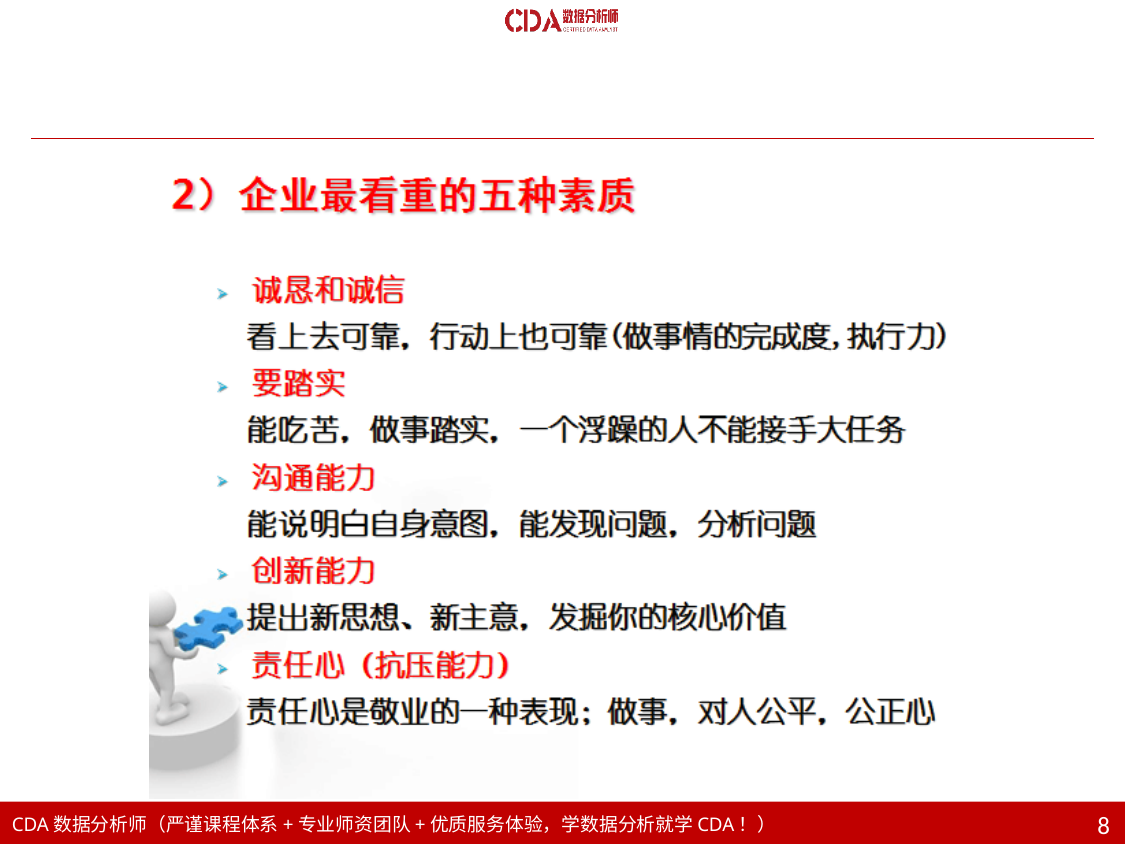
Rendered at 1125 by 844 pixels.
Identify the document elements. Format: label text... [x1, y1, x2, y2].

slide_number 8 [1030, 802, 1125, 844]
picture [505, 8, 618, 32]
picture [149, 146, 972, 799]
